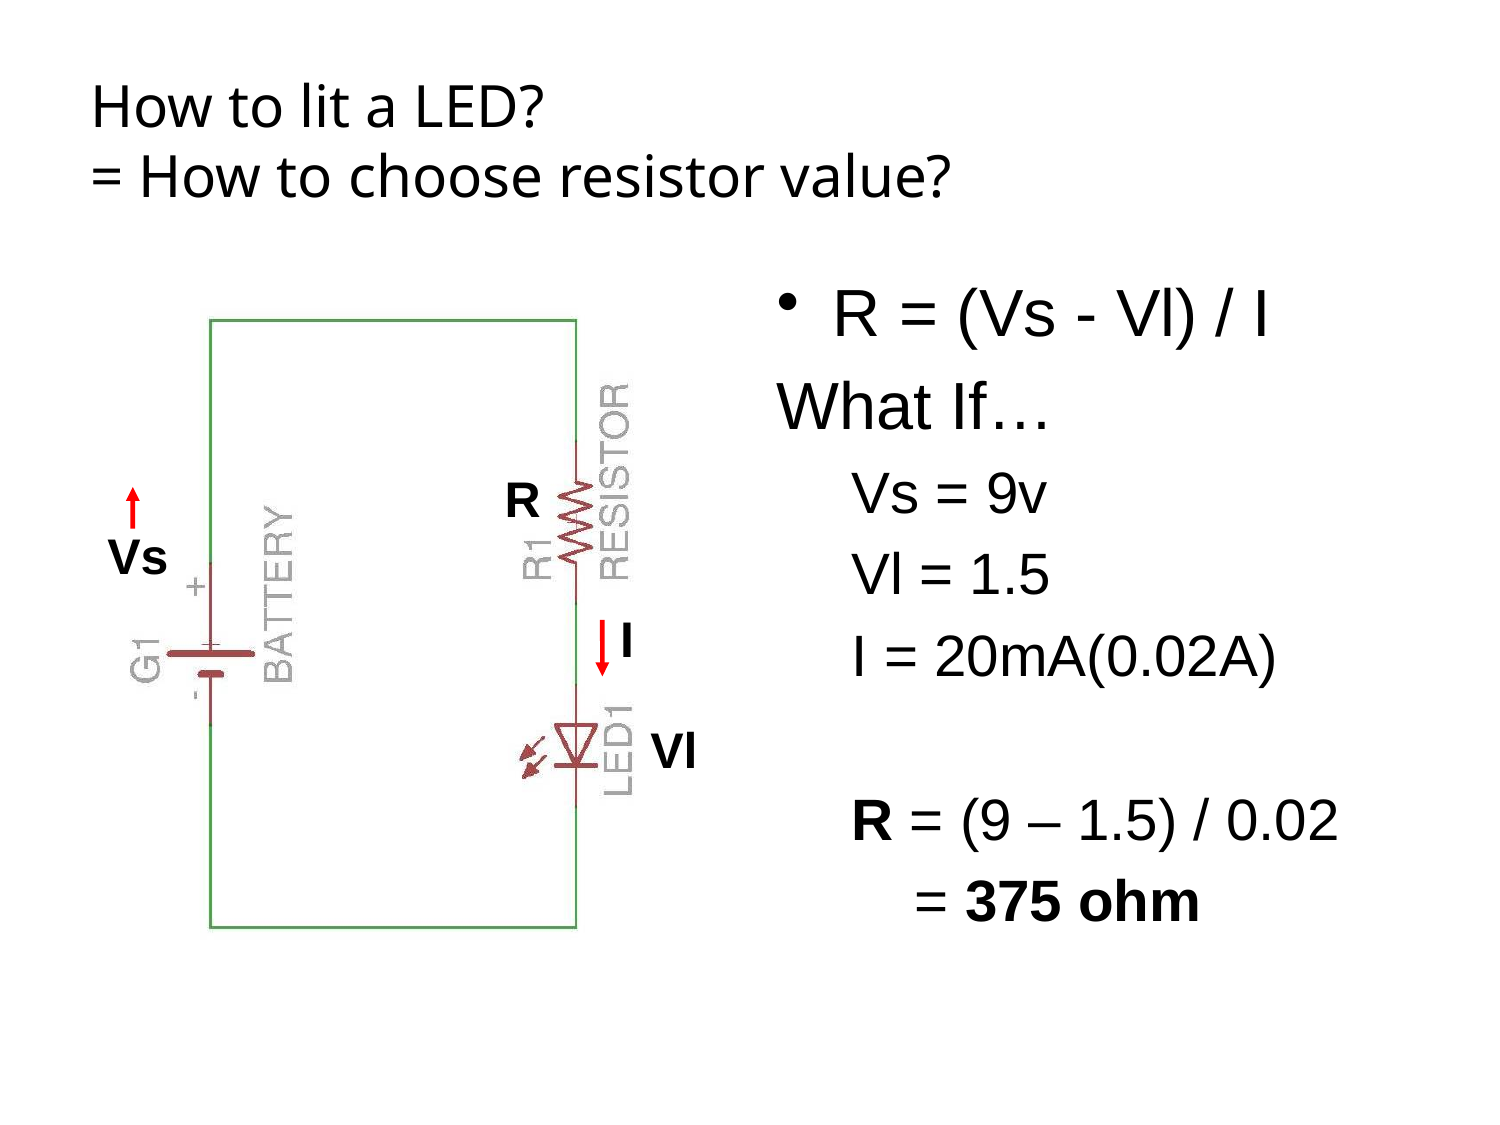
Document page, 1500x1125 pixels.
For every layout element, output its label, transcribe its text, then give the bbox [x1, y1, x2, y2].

list R = (Vs - Vl) / I What If… Vs = 9v Vl = 1.5 I = 20mA(0.02A) R = (9 – 1.5) / 0.02 = 375 ohm [761, 262, 1425, 1006]
picture [72, 301, 739, 968]
title How to lit a LED? = How to choose resistor value? [74, 44, 1426, 233]
